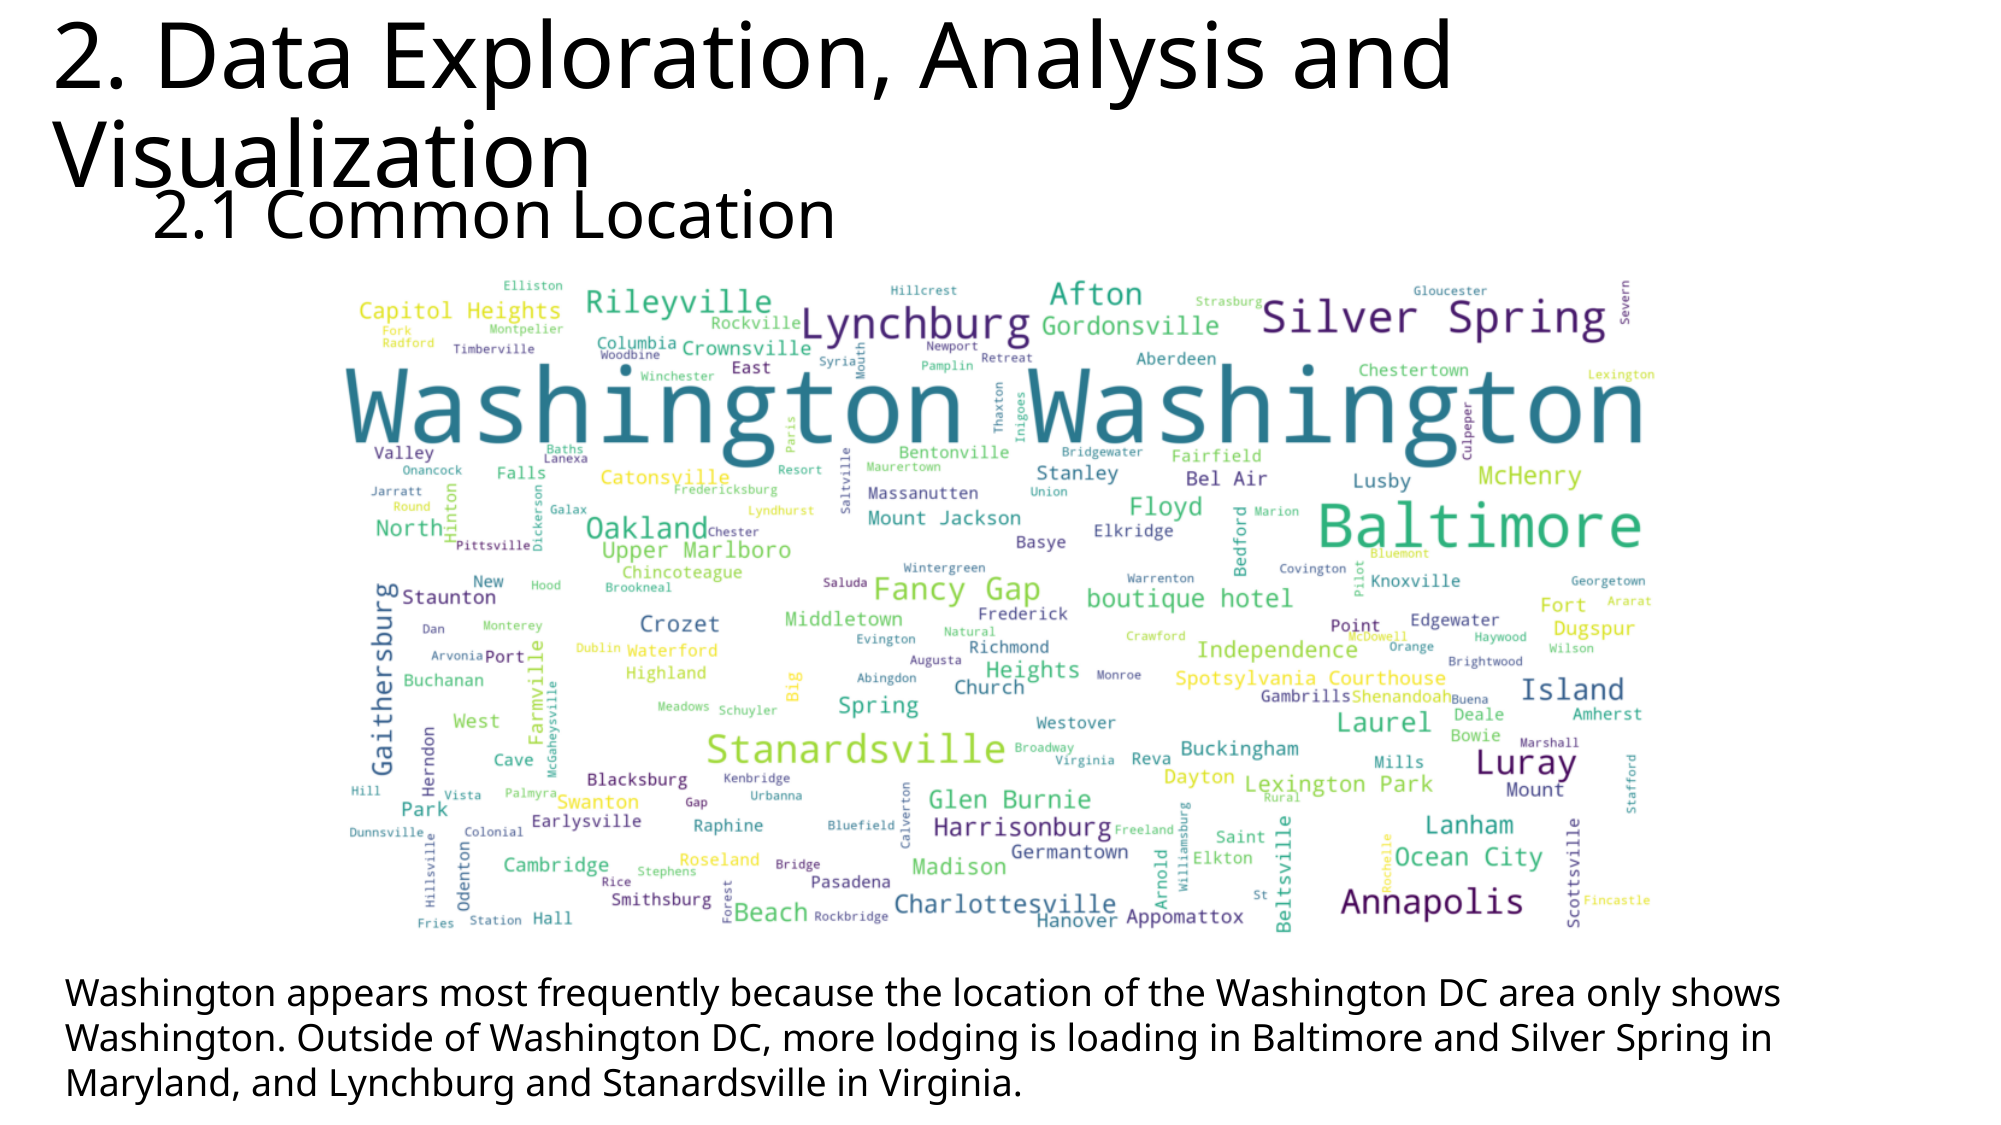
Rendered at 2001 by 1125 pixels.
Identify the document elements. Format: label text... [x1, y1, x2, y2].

text_box Washington appears most frequently because the location of the Washington DC area only shows Washington. Outside of Washington DC, more lodging is loading in Baltimore and Silver Spring in Maryland, and Lynchburg and Stanardsville in Virginia. [50, 961, 1950, 1112]
text_box 2.1 Common Location [137, 162, 1863, 272]
picture [337, 271, 1663, 944]
title 2. Data Exploration, Analysis and Visualization [37, 0, 2000, 218]
